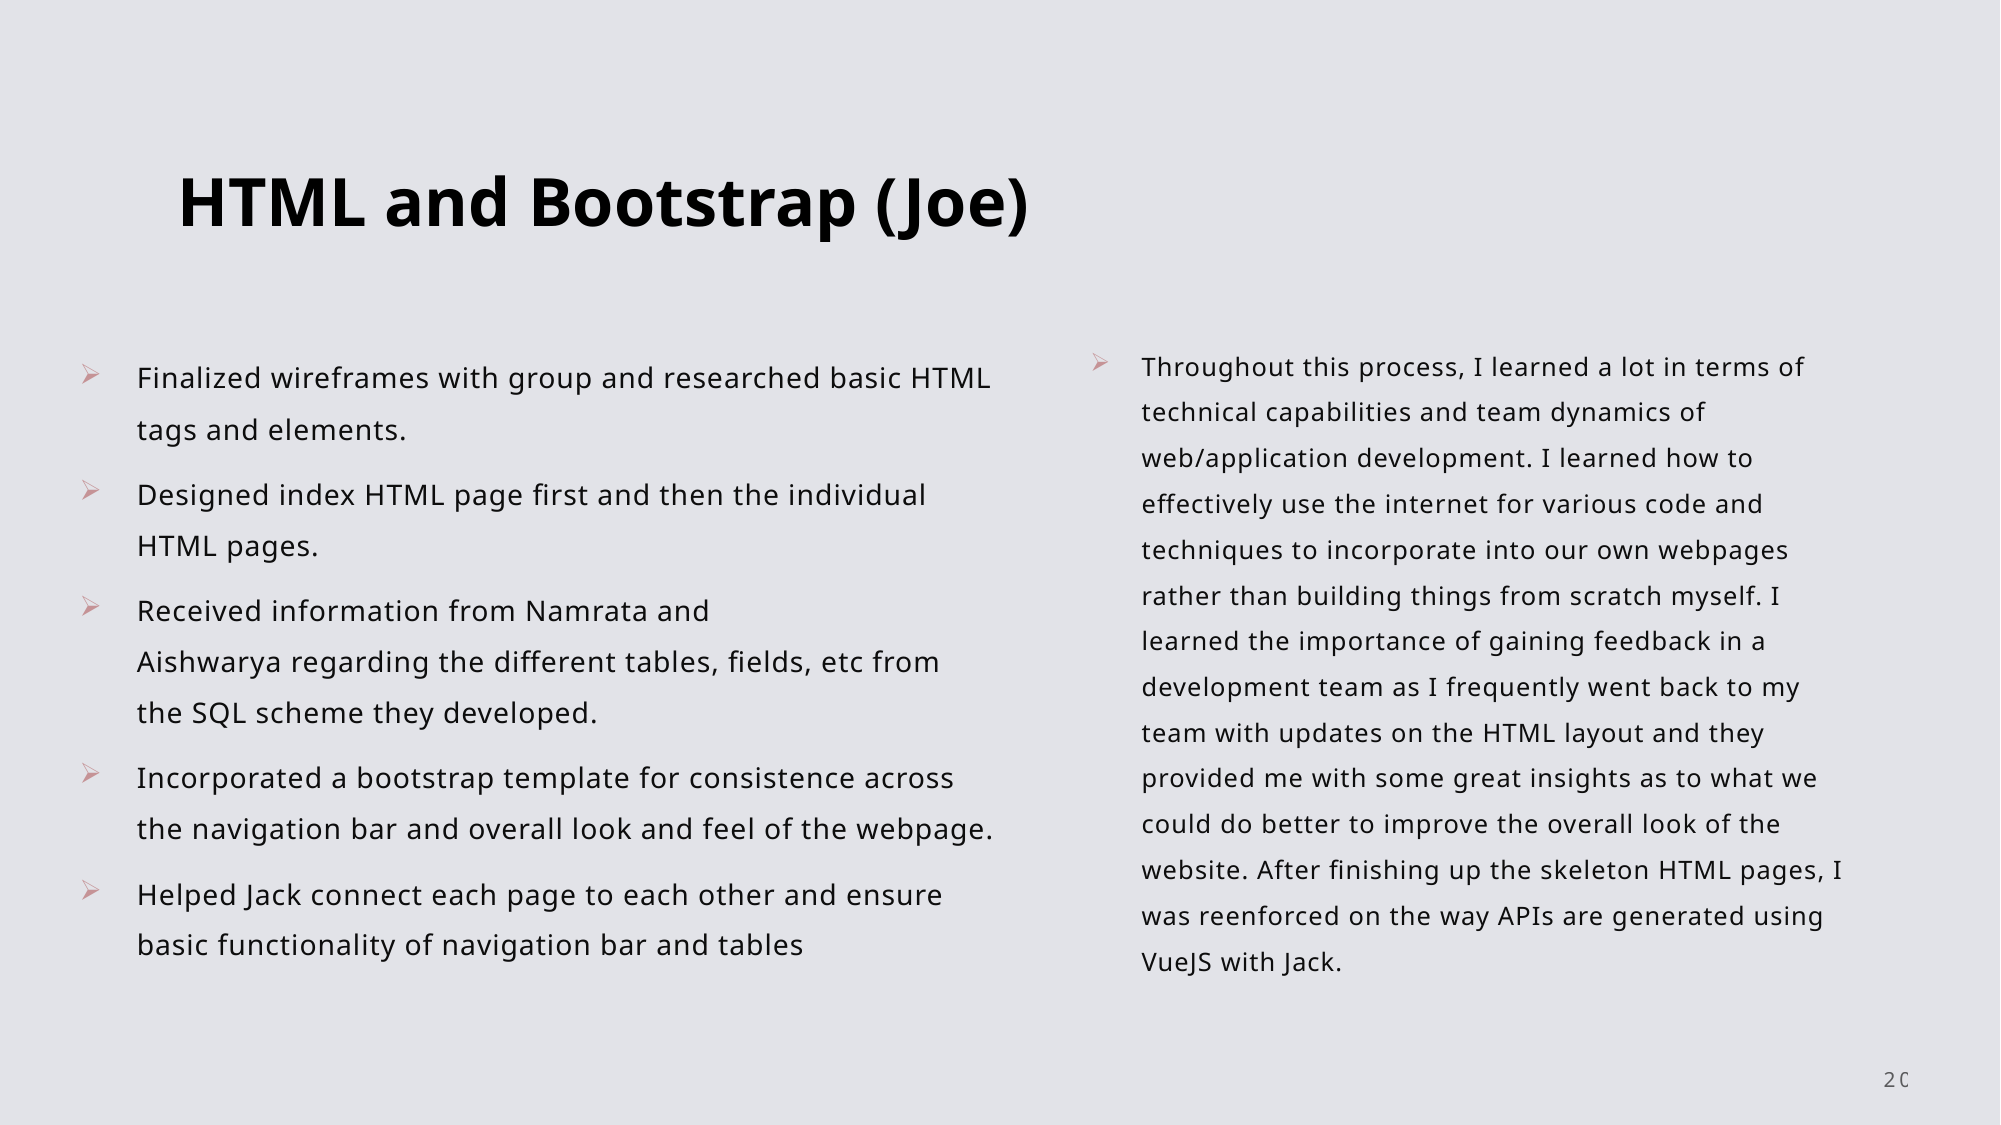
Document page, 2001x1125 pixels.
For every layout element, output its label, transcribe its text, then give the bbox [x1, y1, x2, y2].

text_box Throughout this process, I learned a lot in terms of technical capabilities and team dynamics of web/application development. I learned how to effectively use the internet for various code and techniques to incorporate into our own webpages rather than building things from scratch myself. I learned the importance of gaining feedback in a development team as I frequently went back to my team with updates on the HTML layout and they provided me with some great insights as to what we could do better to improve the overall look of the website. After finishing up the skeleton HTML pages, I was reenforced on the way APIs are generated using VueJS with Jack. [1075, 327, 1879, 987]
list Finalized wireframes with group and researched basic HTML tags and elements. Designed index HTML page first and then the individual HTML pages. Received information from Namrata and Aishwarya regarding the different tables, fields, etc from the SQL scheme they developed. Incorporated a bootstrap template for consistence across the navigation bar and overall look and feel of the webpage. Helped Jack connect each page to each other and ensure basic functionality of navigation bar and tables [64, 336, 1023, 995]
slide_number 20 [1637, 1042, 1927, 1119]
title HTML and Bootstrap (Joe) [162, 64, 1838, 248]
